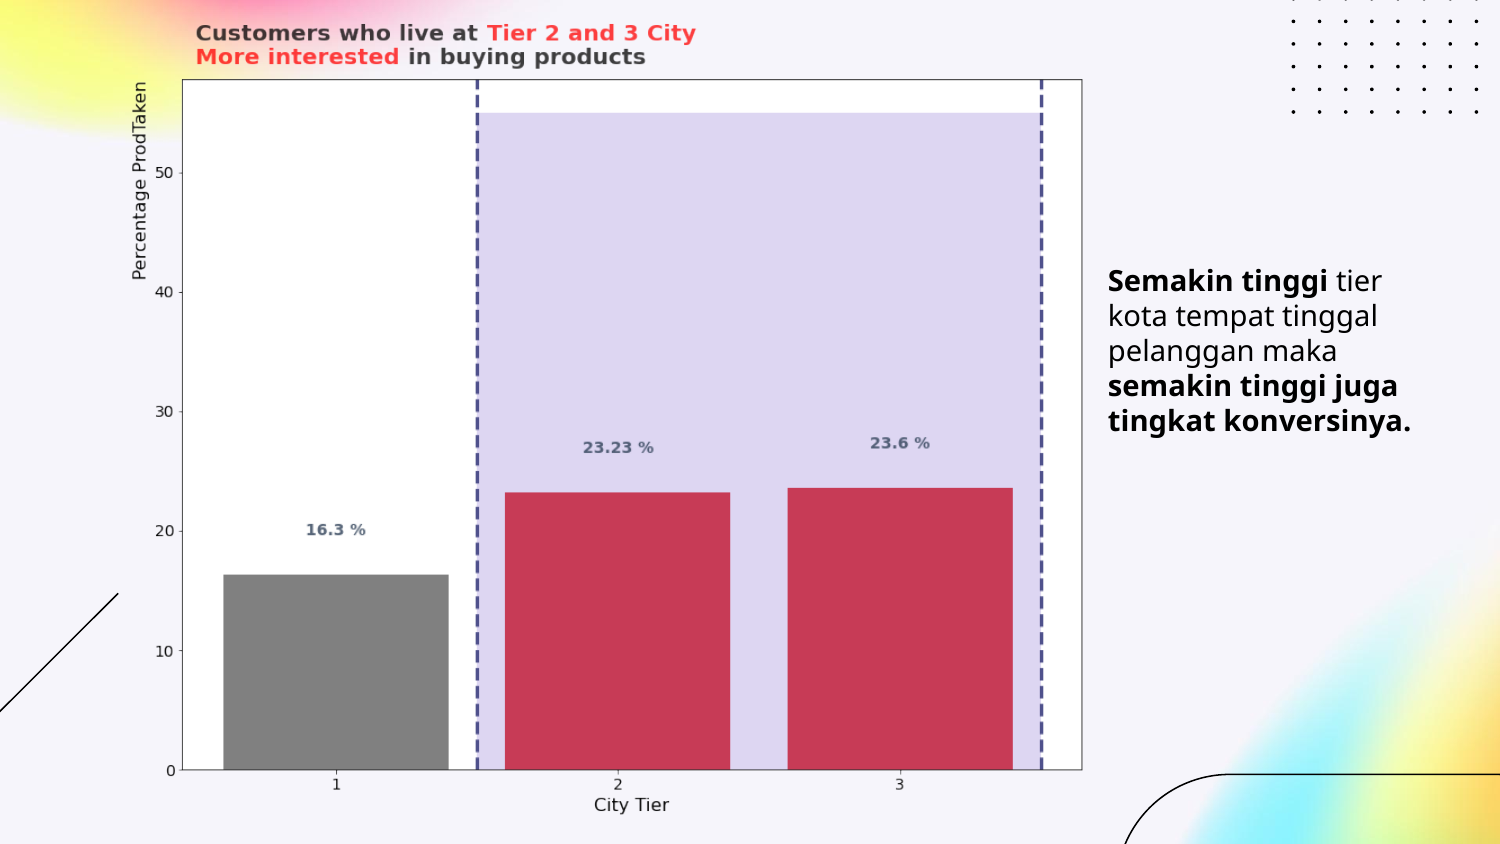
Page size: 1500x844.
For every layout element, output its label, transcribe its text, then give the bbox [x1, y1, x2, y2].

picture [0, 0, 1500, 844]
picture [1127, 776, 1500, 844]
text_box Semakin tinggi tier kota tempat tinggal pelanggan maka semakin tinggi juga tingkat konversinya. [1099, 255, 1436, 480]
